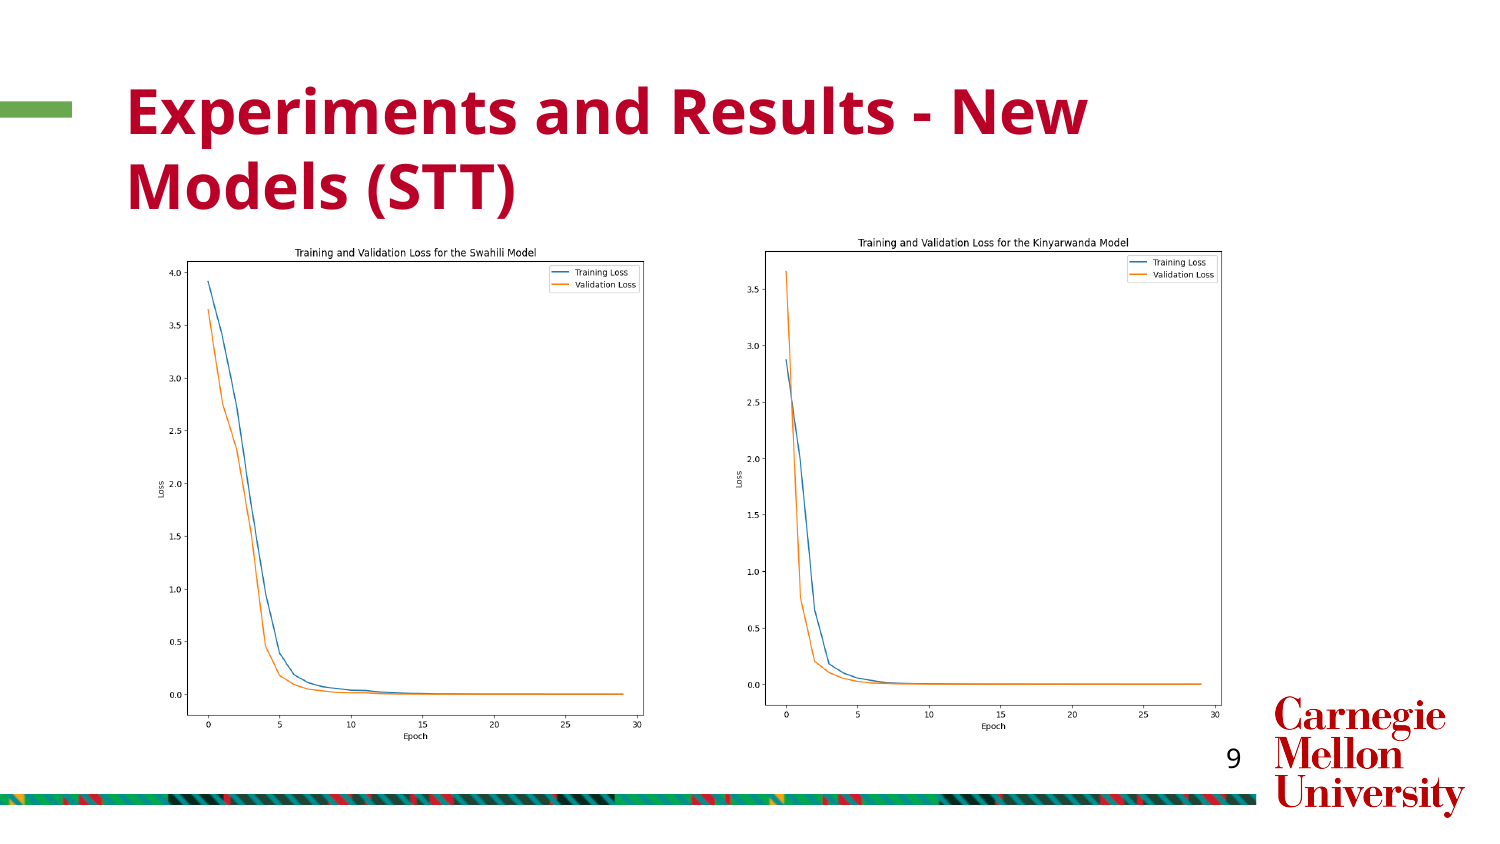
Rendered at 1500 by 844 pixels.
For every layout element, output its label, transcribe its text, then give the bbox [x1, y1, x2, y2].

picture [728, 232, 1228, 736]
picture [150, 242, 649, 746]
picture [0, 794, 1257, 805]
text_box [0, 101, 72, 118]
slide_number ‹#› [1166, 726, 1257, 791]
picture [1275, 696, 1465, 818]
title Experiments and Results - New Models (STT) [110, 64, 1300, 128]
